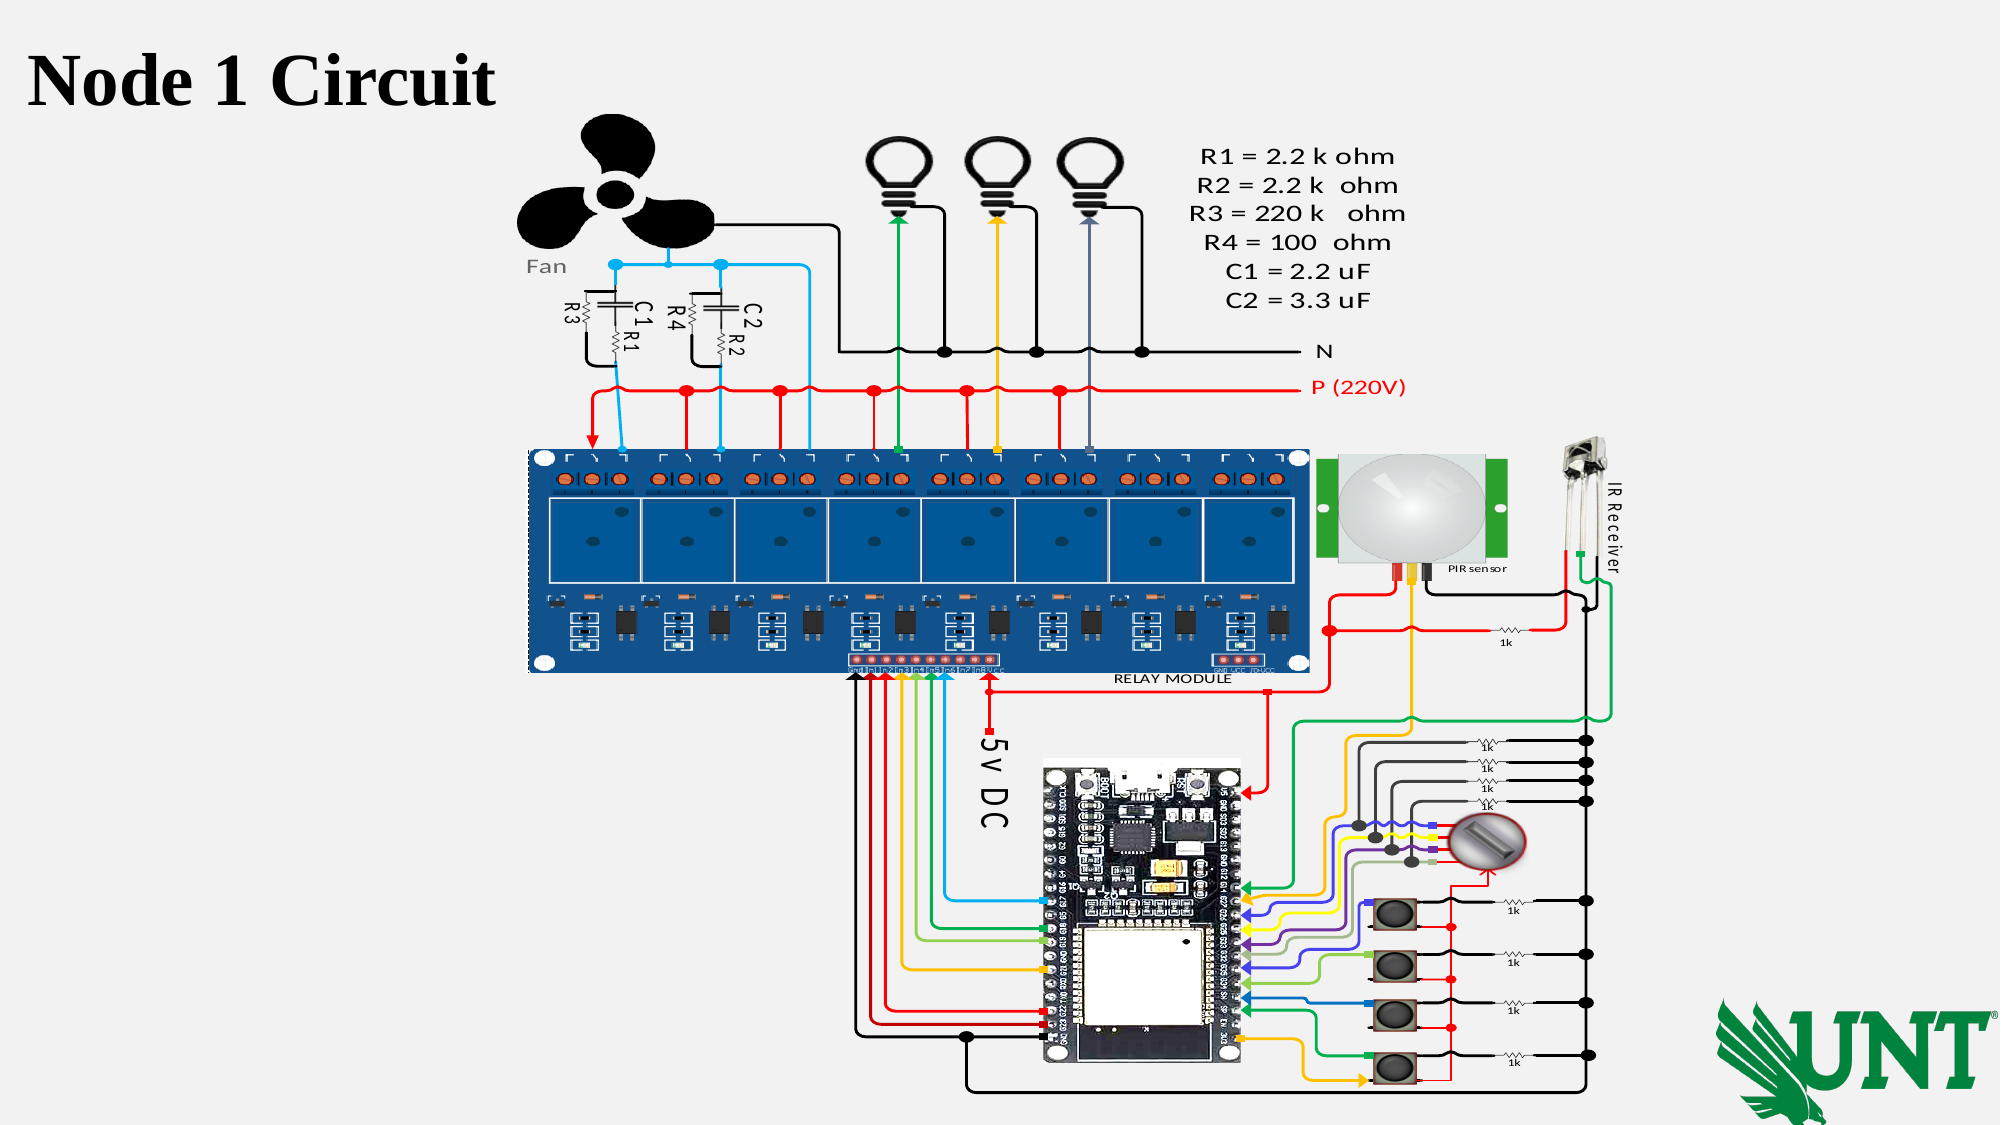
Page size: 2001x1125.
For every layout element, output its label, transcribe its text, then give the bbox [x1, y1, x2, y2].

text_box Node 1 Circuit [12, 23, 533, 128]
picture [1715, 997, 2000, 1125]
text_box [512, 110, 1658, 1102]
